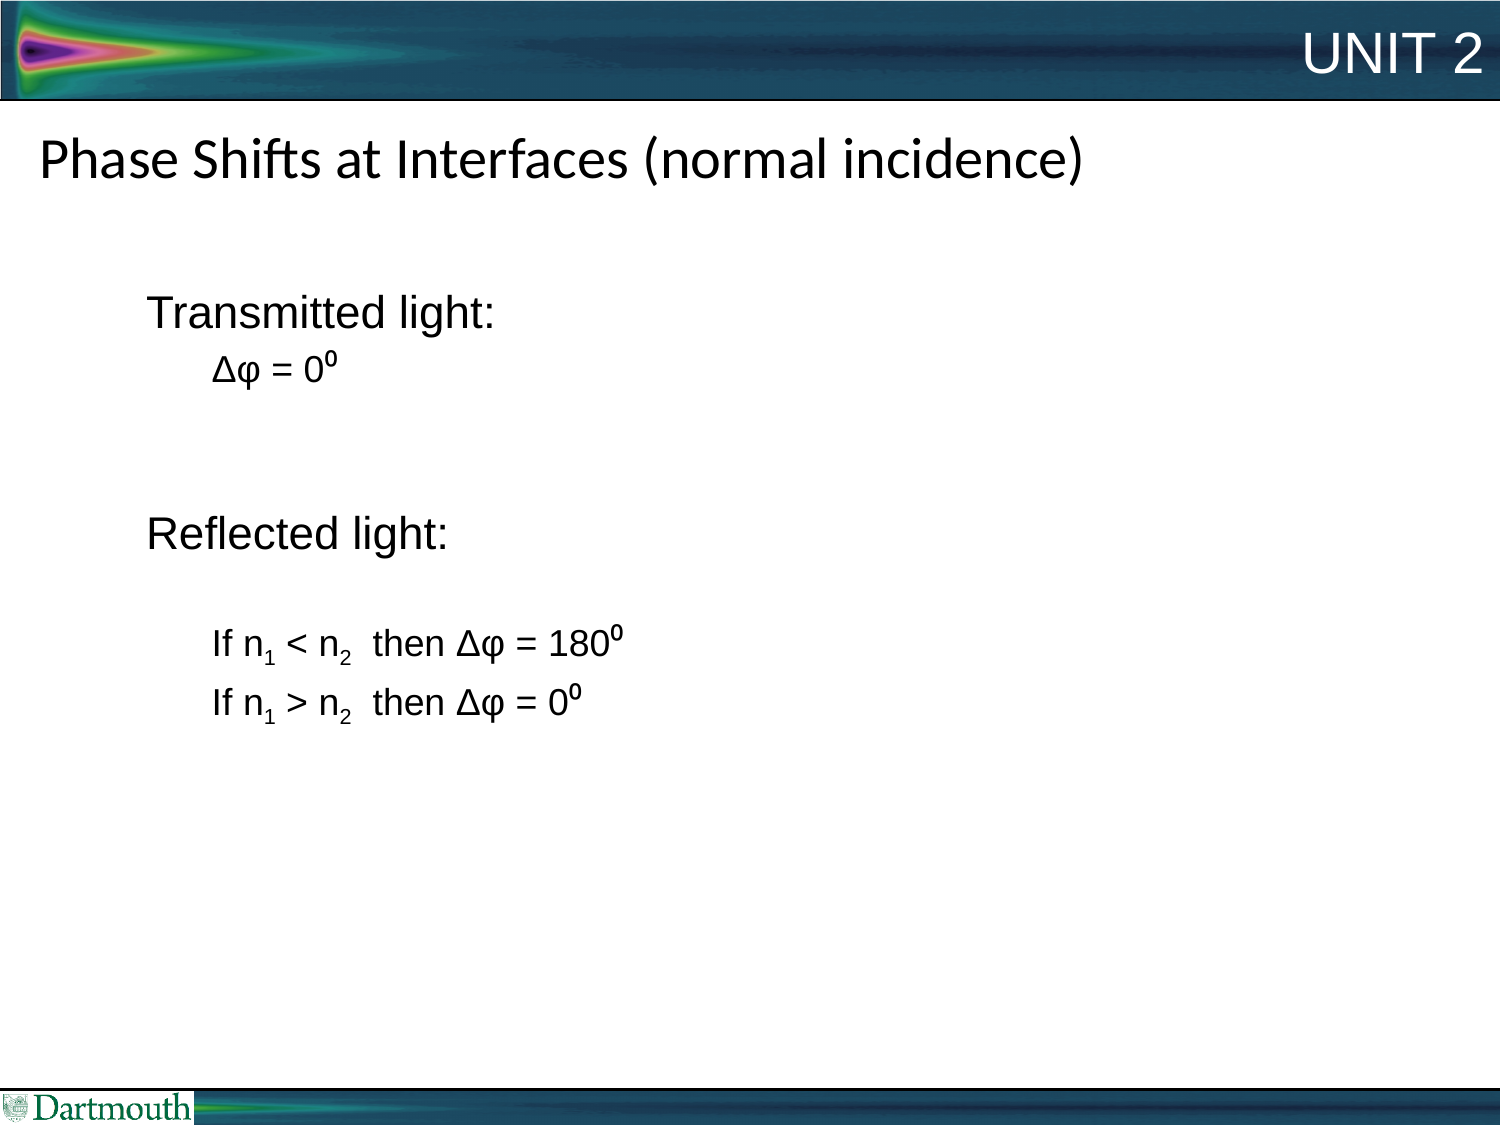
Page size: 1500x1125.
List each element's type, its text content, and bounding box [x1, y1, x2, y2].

title Unit 2 [287, 0, 1500, 100]
picture [0, 1091, 1500, 1125]
text_box Phase Shifts at Interfaces (normal incidence) [24, 112, 1102, 198]
text_box Transmitted light: Δφ = 0⁰ Reflected light: If n1 < n2 then Δφ = 180⁰ If n1 > n2 then Δφ = 0⁰ [112, 275, 1363, 1050]
picture [2, 1, 287, 99]
